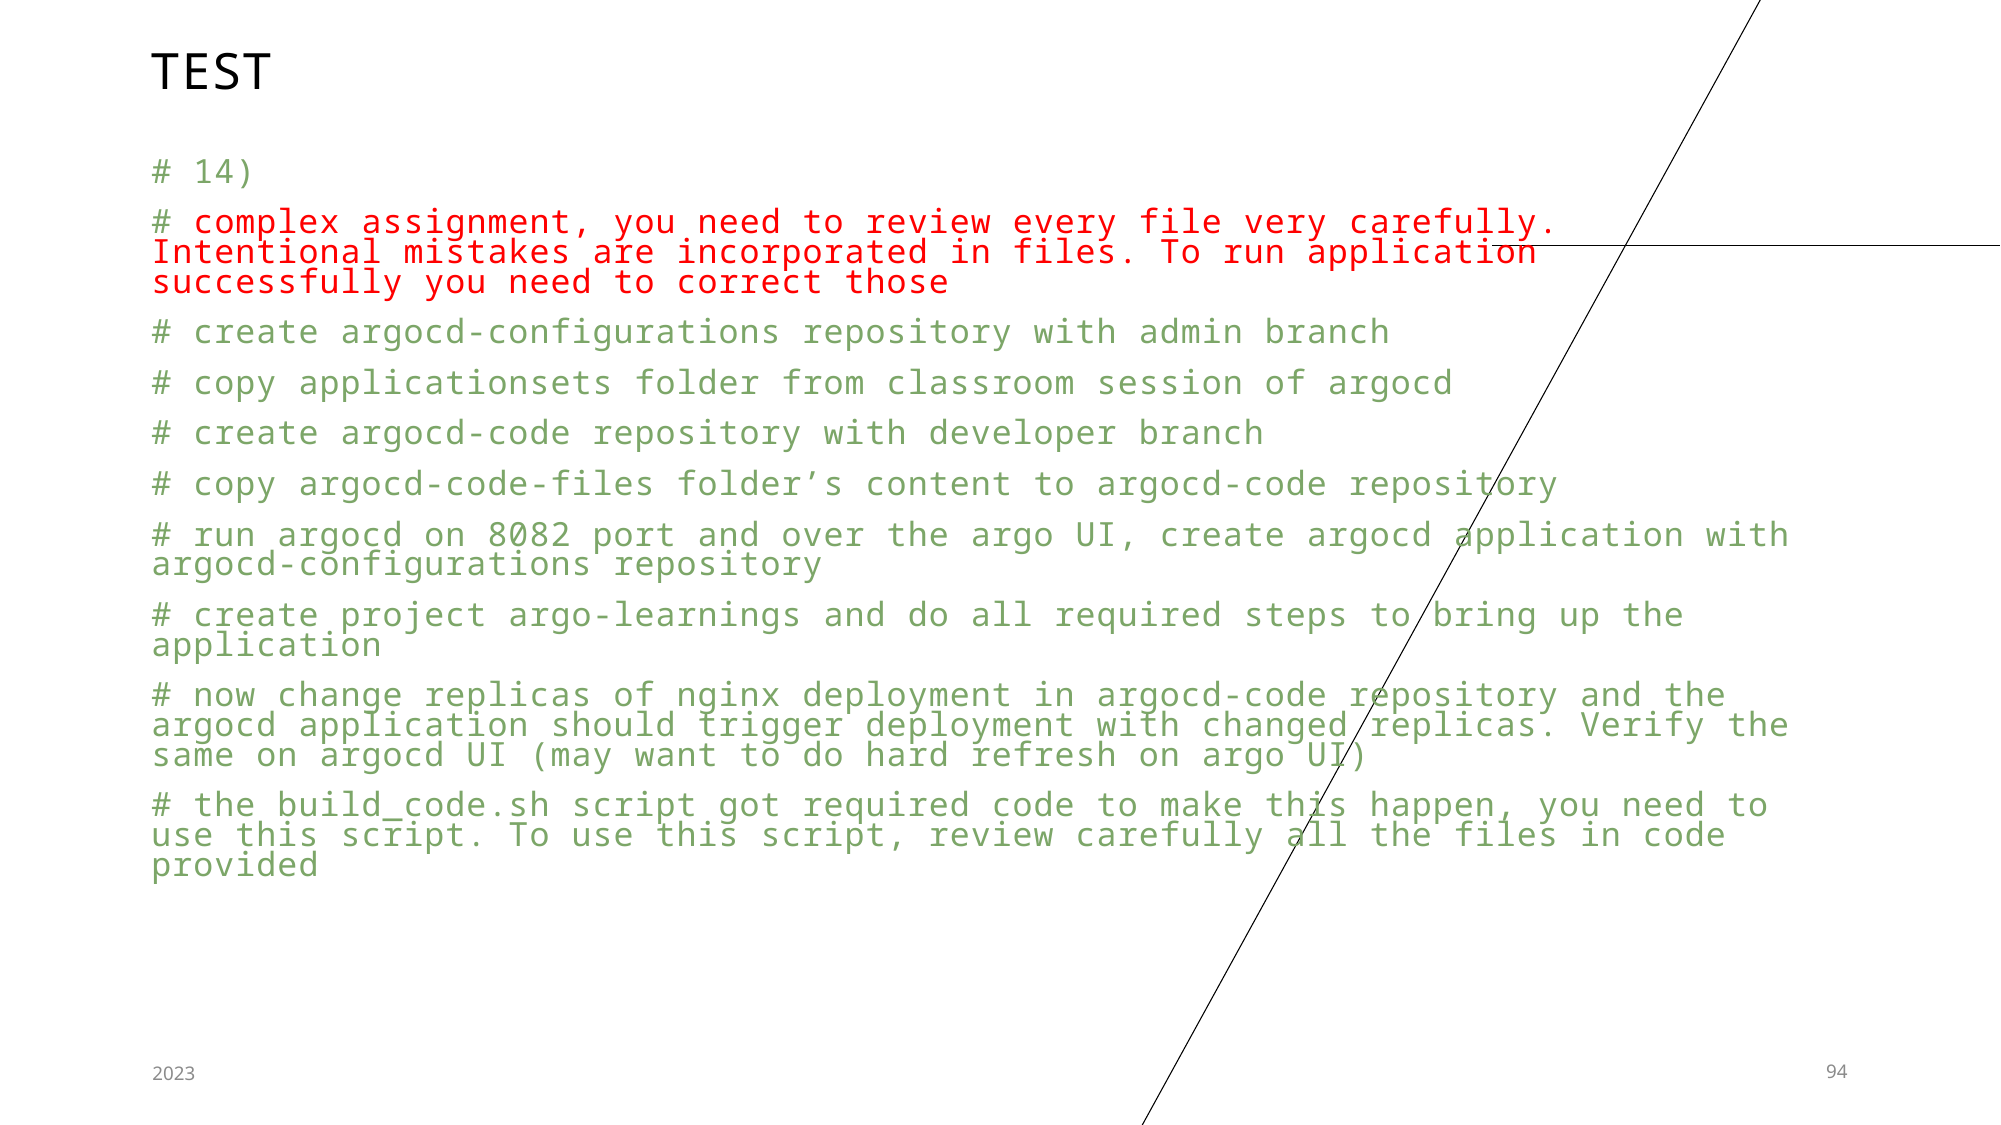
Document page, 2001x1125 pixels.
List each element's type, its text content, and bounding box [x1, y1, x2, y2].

slide_number 2023 [137, 1042, 338, 1103]
title TEST [136, 23, 1125, 108]
list # 14) # complex assignment, you need to review every file very carefully. Intentional mistakes are incorporated in files. To run application successfully you need to correct those # create argocd-configurations repository with admin branch # copy applicationsets folder from classroom session of argocd # create argocd-code repository with developer branch # copy argocd-code-files folder’s content to argocd-code repository # run argocd on 8082 port and over the argo UI, create argocd application with argocd-configurations repository # create project argo-learnings and do all required steps to bring up the application # now change replicas of nginx deployment in argocd-code repository and the argocd application should trigger deployment with changed replicas. Verify the same on argocd UI (may want to do hard refresh on argo UI) # the build_code.sh script got required code to make this happen, you need to use this script. To use this script, review carefully all the files in code provided [136, 152, 1824, 956]
slide_number 94 [1412, 1042, 1863, 1103]
